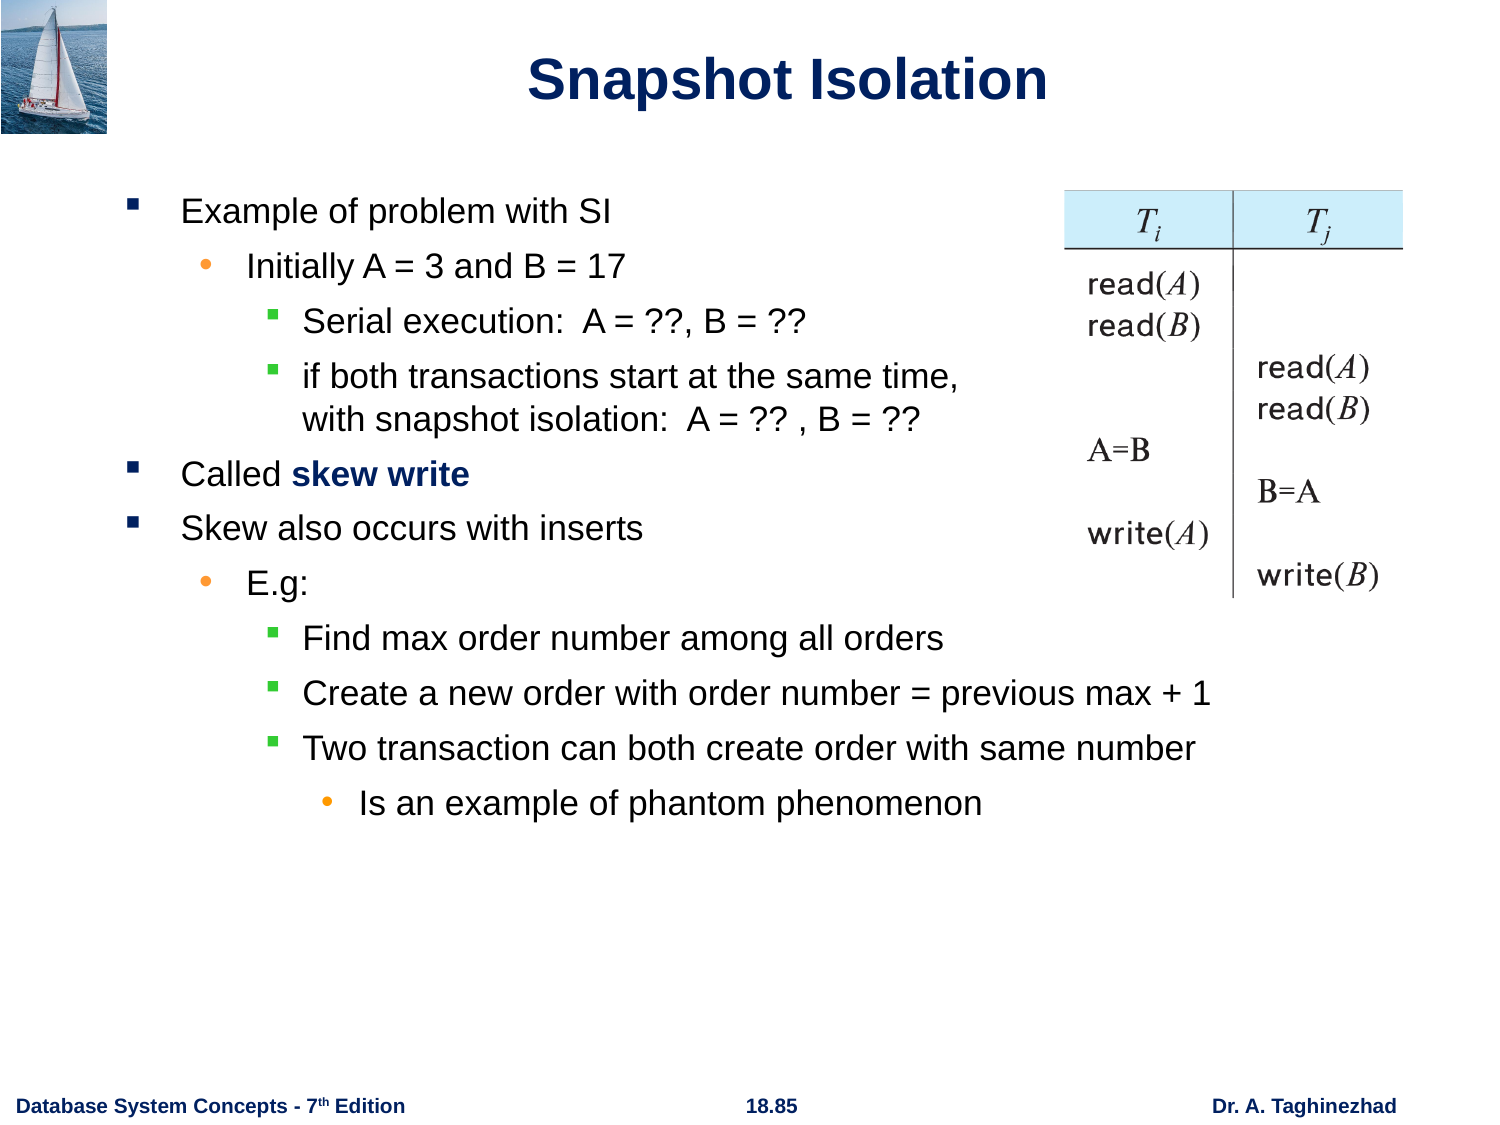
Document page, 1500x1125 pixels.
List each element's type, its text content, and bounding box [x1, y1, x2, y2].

picture [1040, 156, 1429, 646]
picture [1, 0, 107, 134]
list Example of problem with SI Initially A = 3 and B = 17 Serial execution: A = ??, B = ?? if both transactions start at the same time, with snapshot isolation: A = ?? , B = ?? Called skew write Skew also occurs with inserts E.g: Find max order number among all orders Create a new order with order number = previous max + 1 Two transaction can both create order with same number Is an example of phantom phenomenon [109, 180, 1451, 1062]
title Snapshot Isolation [125, 18, 1452, 120]
